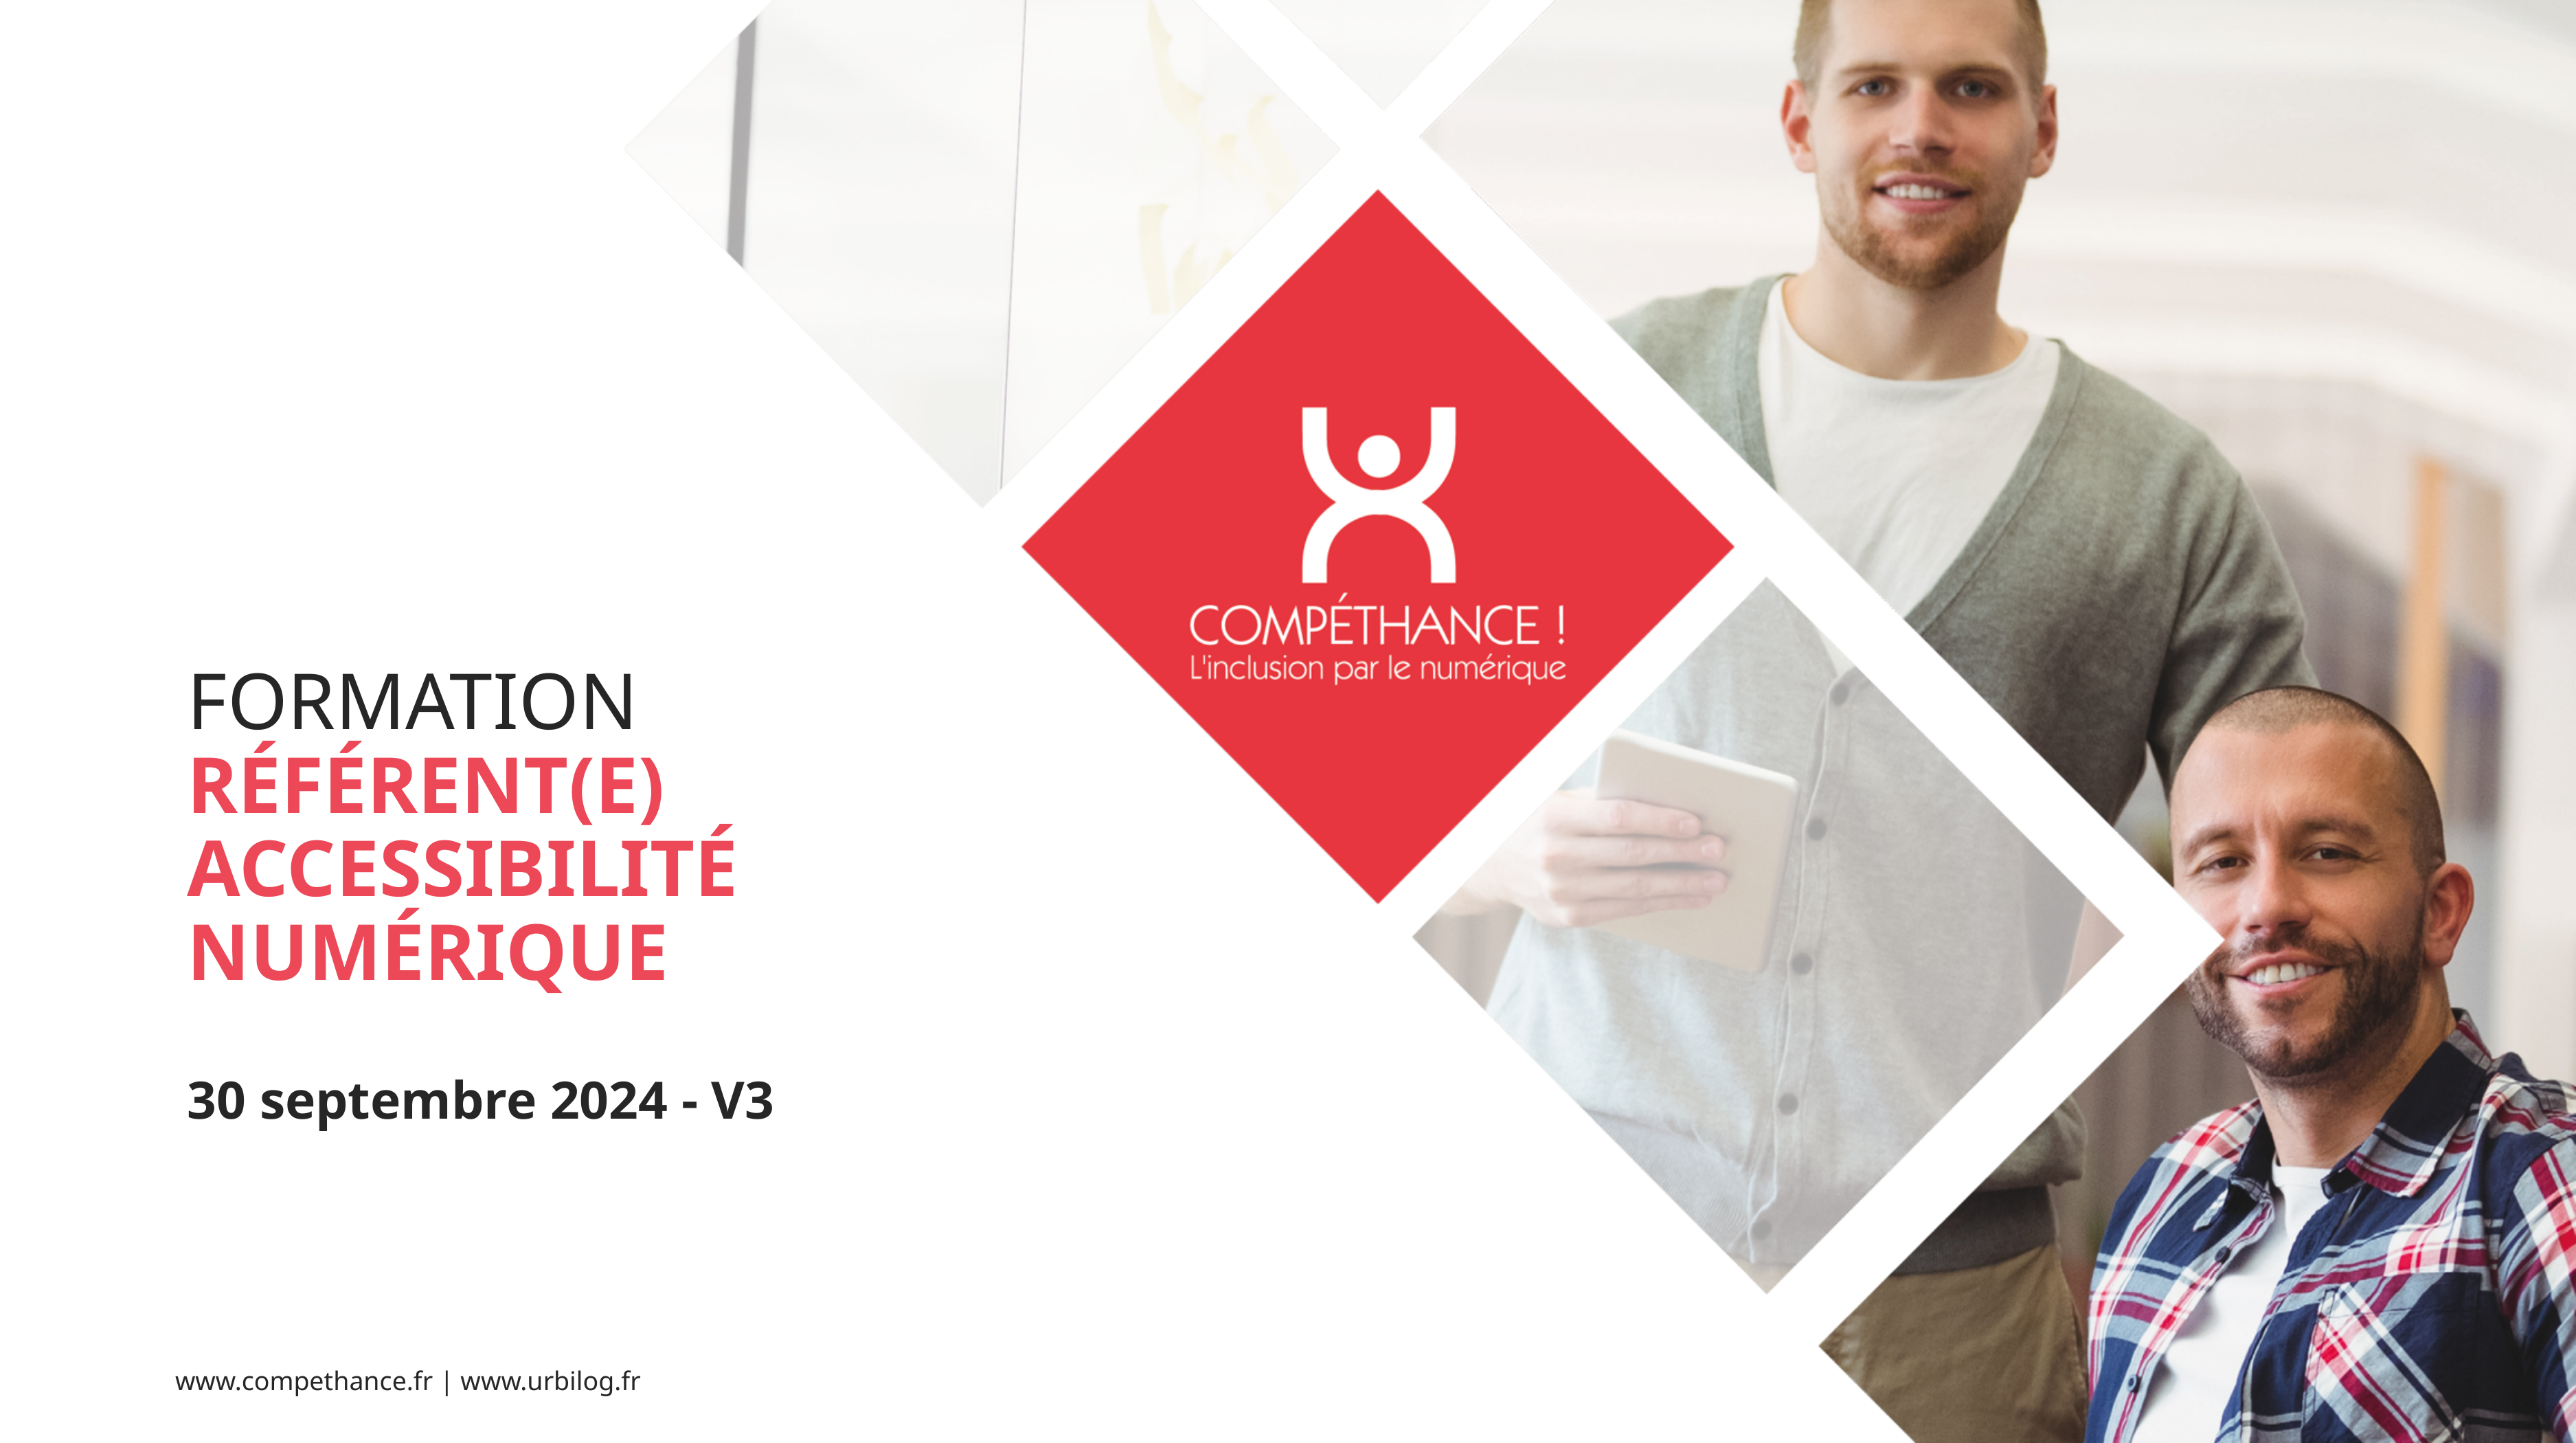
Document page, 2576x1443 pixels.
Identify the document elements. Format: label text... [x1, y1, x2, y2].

text_box 30 septembre 2024 - V3 [177, 1062, 794, 1134]
picture [624, 0, 2576, 1443]
text_box FORMATION RÉFÉRENT(E) ACCESSIBILITÉ NUMÉRIQUE [177, 658, 971, 991]
